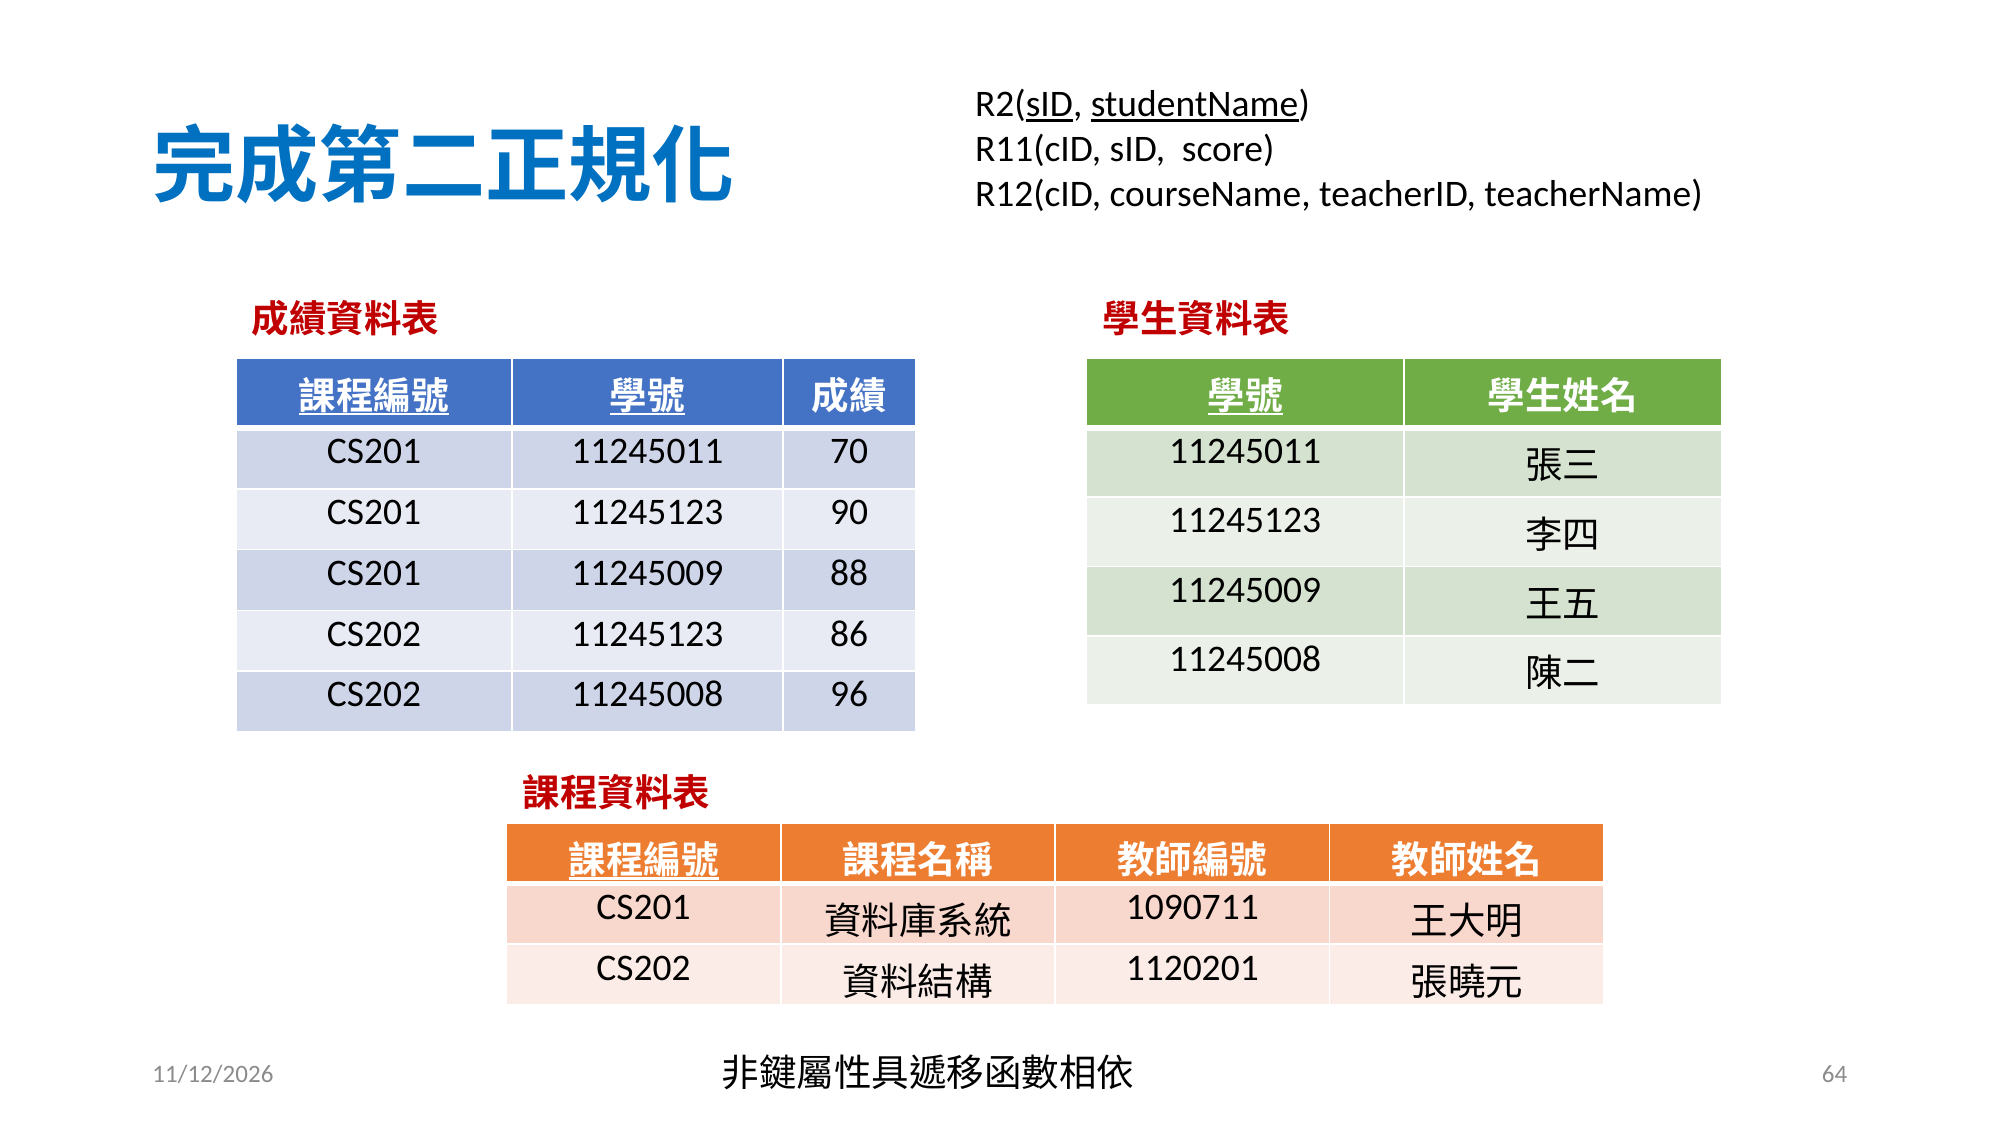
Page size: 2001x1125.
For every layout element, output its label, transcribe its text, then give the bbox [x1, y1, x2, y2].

table_cell 11245009 [1087, 567, 1403, 635]
table_cell 王五 [1405, 567, 1721, 635]
table_header 教師編號 [1056, 824, 1329, 881]
table_cell 王大明 [1330, 886, 1603, 943]
table_cell CS201 [507, 886, 780, 943]
table_cell 11245123 [1087, 498, 1403, 566]
text_box 學生資料表 [1087, 287, 1305, 348]
text_box 課程資料表 [507, 762, 725, 822]
table_cell CS201 [237, 431, 511, 488]
table_cell 陳二 [1405, 637, 1721, 704]
table_cell 96 [784, 672, 915, 731]
table_cell 張三 [1405, 431, 1721, 496]
table_cell CS202 [237, 672, 511, 731]
table_cell 1120201 [1056, 945, 1329, 1004]
table_cell CS201 [237, 490, 511, 549]
table_cell 1090711 [1056, 886, 1329, 943]
table_cell 11245123 [513, 490, 782, 549]
slide_number 64 [1412, 1042, 1863, 1103]
table_cell 90 [784, 490, 915, 549]
table_cell CS202 [507, 945, 780, 1004]
table_cell 資料結構 [782, 945, 1054, 1004]
text_box 非鍵屬性具遞移函數相依 [707, 1041, 1150, 1102]
table_header 課程名稱 [782, 824, 1054, 881]
table_cell 張曉元 [1330, 945, 1603, 1004]
table_cell 李四 [1405, 498, 1721, 566]
table_cell 資料庫系統 [782, 886, 1054, 943]
table_header 教師姓名 [1330, 824, 1603, 881]
table_cell 70 [784, 431, 915, 488]
table_header 課程編號 [237, 359, 511, 425]
table_cell 11245011 [1087, 431, 1403, 496]
table_cell 11245008 [1087, 637, 1403, 704]
text_box R2(sID, studentName) R11(cID, sID, score) R12(cID, courseName, teacherID, teacherName) [960, 72, 1719, 222]
table_header 學生姓名 [1405, 359, 1721, 425]
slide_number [137, 1042, 588, 1103]
title 完成第二正規化 [137, 59, 1863, 278]
table_header 課程編號 [507, 824, 780, 881]
table_cell 11245123 [513, 611, 782, 670]
table_cell 11245008 [513, 672, 782, 731]
table_cell 11245009 [513, 550, 782, 610]
table_cell 88 [784, 550, 915, 610]
table_header 學號 [513, 359, 782, 425]
table_cell 86 [784, 611, 915, 670]
text_box 成績資料表 [236, 287, 455, 348]
table_cell CS201 [237, 550, 511, 610]
table_header 成績 [784, 359, 915, 425]
table_header 學號 [1087, 359, 1403, 425]
table_cell CS202 [237, 611, 511, 670]
table_cell 11245011 [513, 431, 782, 488]
